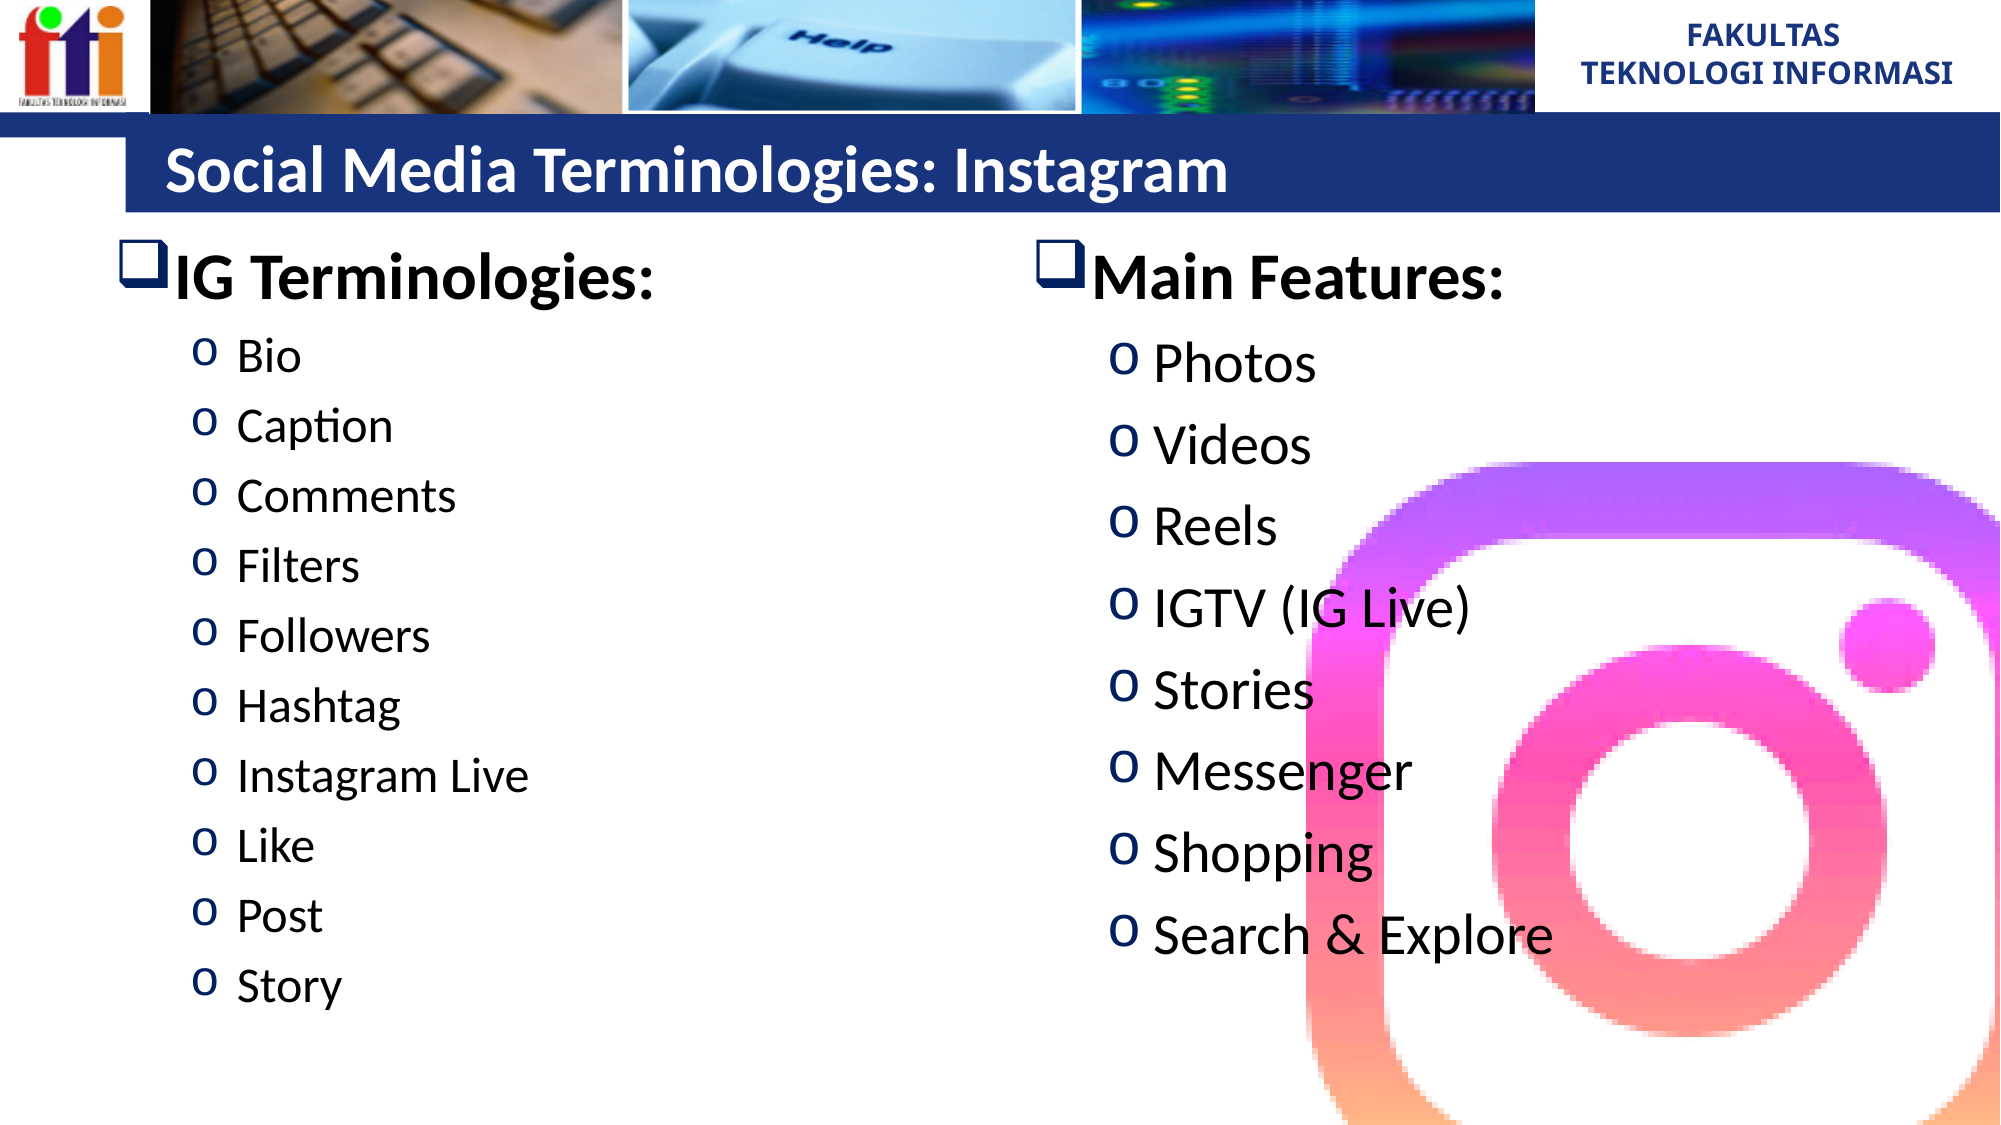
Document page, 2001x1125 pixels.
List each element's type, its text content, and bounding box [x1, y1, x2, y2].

picture [19, 6, 126, 106]
list IG Terminologies: Bio Caption Comments Filters Followers Hashtag Instagram Live Like Post Story [99, 224, 984, 1038]
list Main Features: Photos Videos Reels IGTV (IG Live) Stories Messenger Shopping Search & Explore [1016, 224, 1901, 1038]
title Social Media Terminologies: Instagram [149, 119, 1934, 213]
picture [1259, 385, 2000, 1125]
picture [149, 0, 1535, 114]
